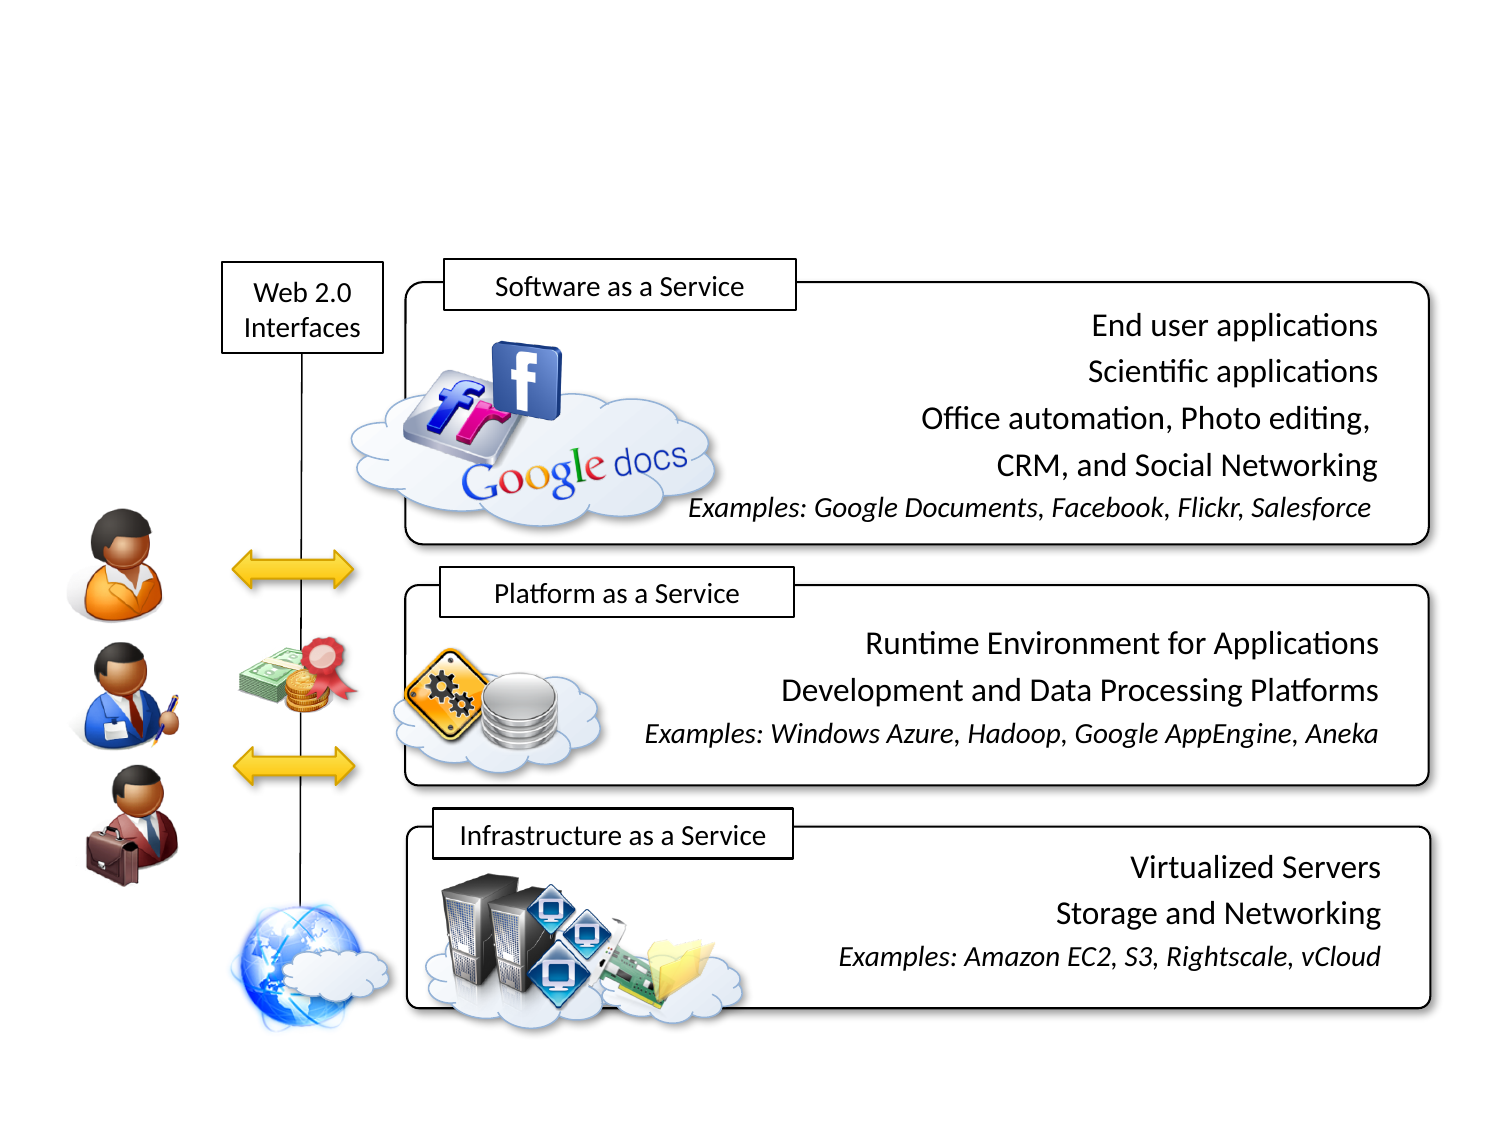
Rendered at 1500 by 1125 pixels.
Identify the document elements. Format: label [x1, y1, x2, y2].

text_box [49, 232, 1469, 1050]
